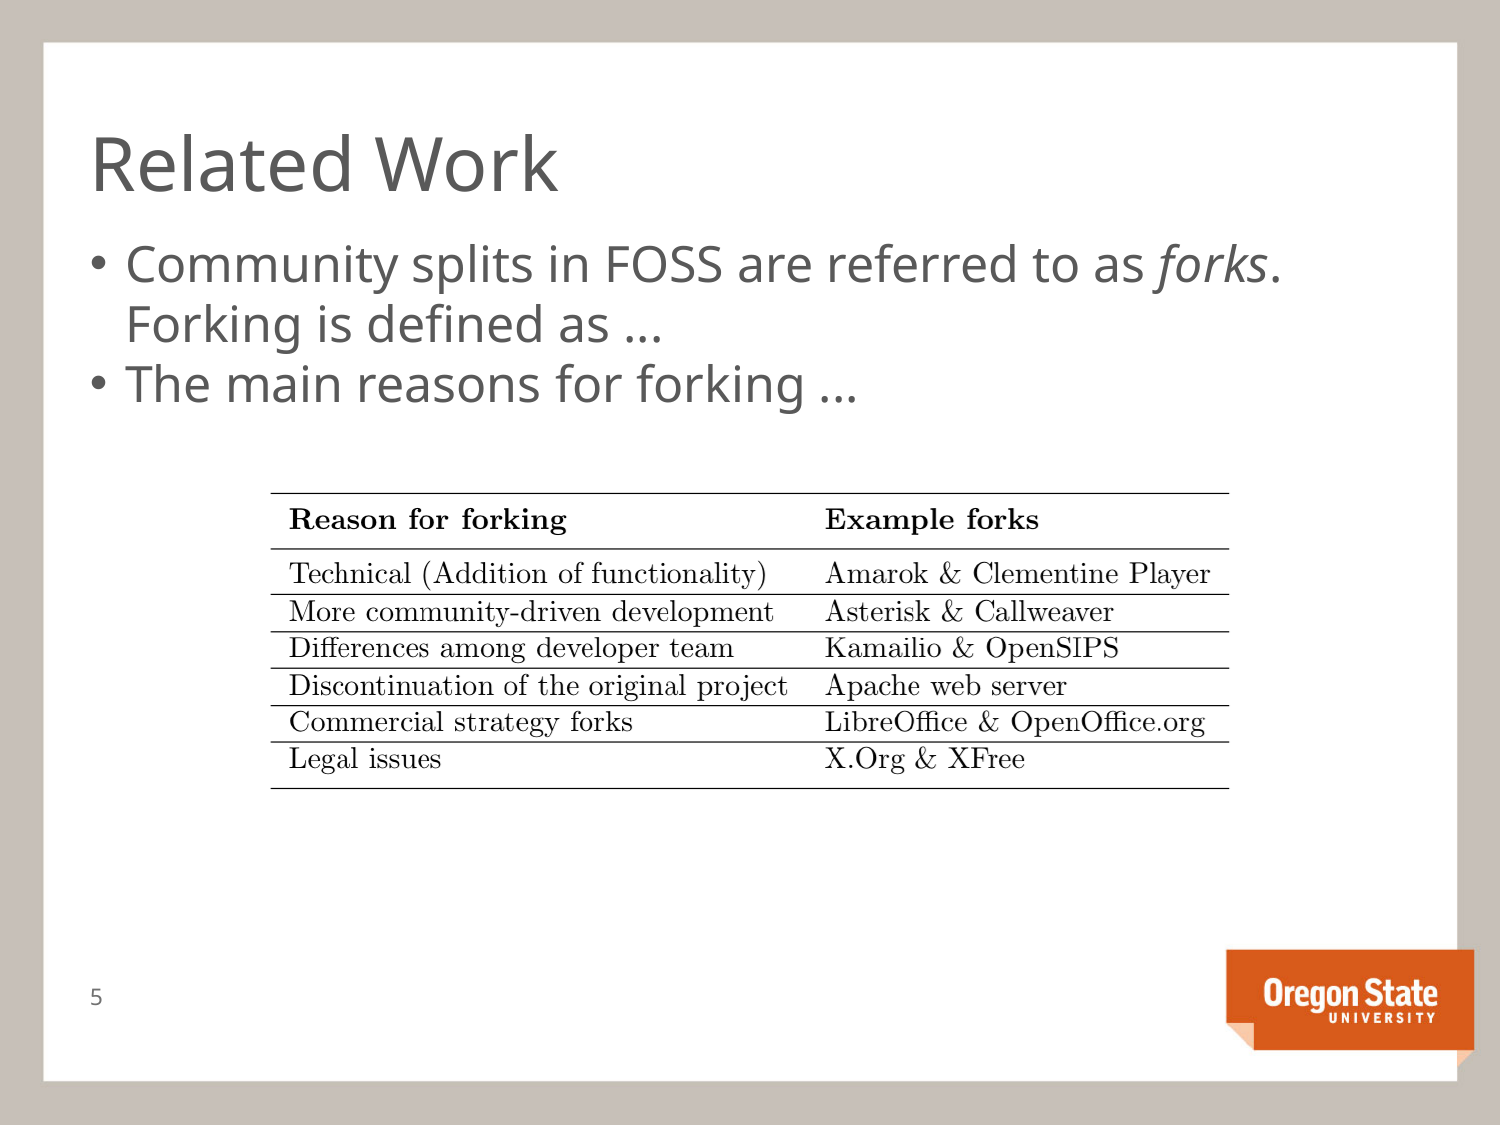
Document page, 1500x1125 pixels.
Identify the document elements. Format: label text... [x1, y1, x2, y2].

text_box Related Work [75, 109, 1425, 222]
picture [0, 0, 1500, 1125]
text_box <number> [75, 982, 135, 1013]
text_box Community splits in FOSS are referred to as forks. Forking is defined as ... The main reasons for forking ... [75, 224, 1425, 938]
